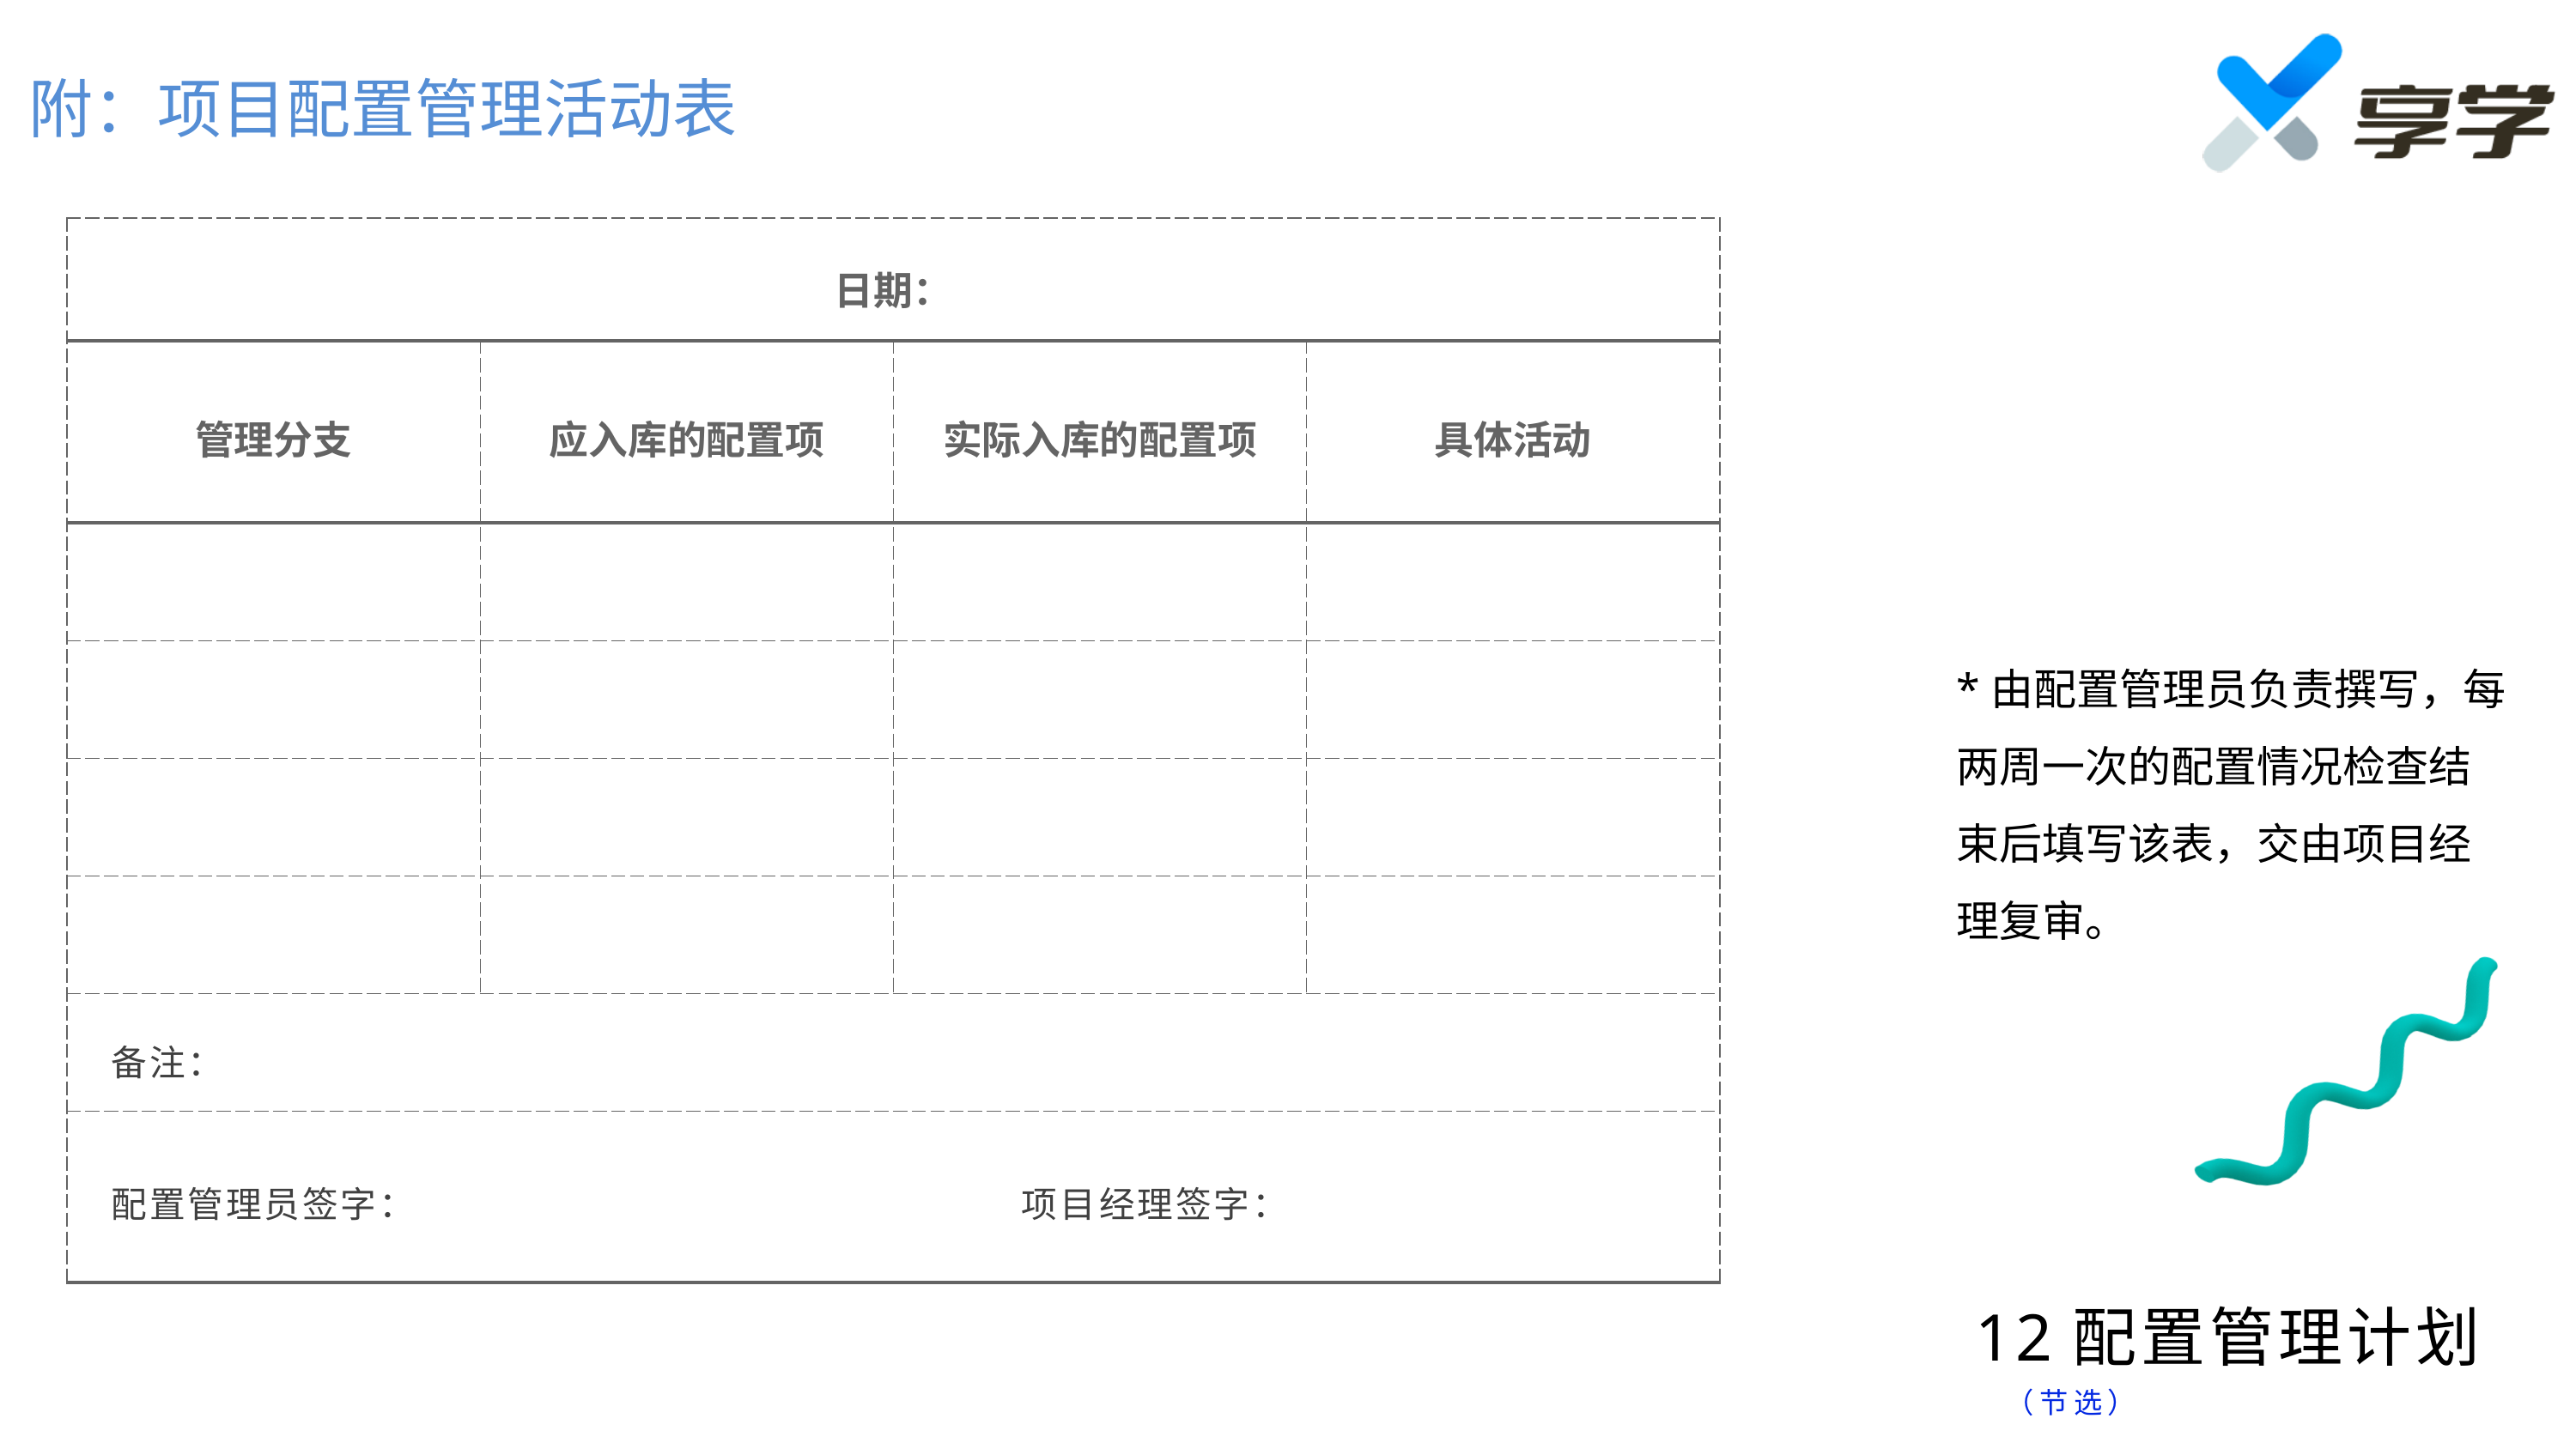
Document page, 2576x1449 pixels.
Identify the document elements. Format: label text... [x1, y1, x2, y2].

table_cell [1307, 524, 1720, 641]
table_header 日期： [67, 218, 1720, 339]
table_cell [67, 758, 480, 876]
table_cell 具体活动 [1307, 343, 1720, 521]
table_cell [67, 876, 480, 993]
text_box 附：项目配置管理活动表 [15, 62, 1689, 152]
table_cell [67, 524, 480, 641]
table_cell [480, 876, 894, 993]
picture [2162, 0, 2576, 228]
table_cell 应入库的配置项 [480, 343, 894, 521]
text_box *由配置管理员负责撰写，每两周一次的配置情况检查结束后填写该表，交由项目经理复审。 [1943, 629, 2522, 952]
table_cell 备注： [67, 993, 1720, 1111]
table_cell 配置管理员签字： 项目经理签字： [67, 1111, 1720, 1281]
table_cell [894, 876, 1307, 993]
table_cell [1307, 641, 1720, 758]
table_cell [1307, 758, 1720, 876]
text_box 12配置管理计划 （节选） [1972, 1268, 2576, 1419]
table_cell 实际入库的配置项 [894, 343, 1307, 521]
table_cell [1307, 876, 1720, 993]
table_cell [67, 641, 480, 758]
table_cell 管理分支 [67, 343, 480, 521]
table_cell [480, 524, 894, 641]
picture [2163, 955, 2531, 1195]
table_cell [894, 524, 1307, 641]
table_cell [894, 758, 1307, 876]
table_cell [480, 758, 894, 876]
table_cell [480, 641, 894, 758]
table_cell [894, 641, 1307, 758]
